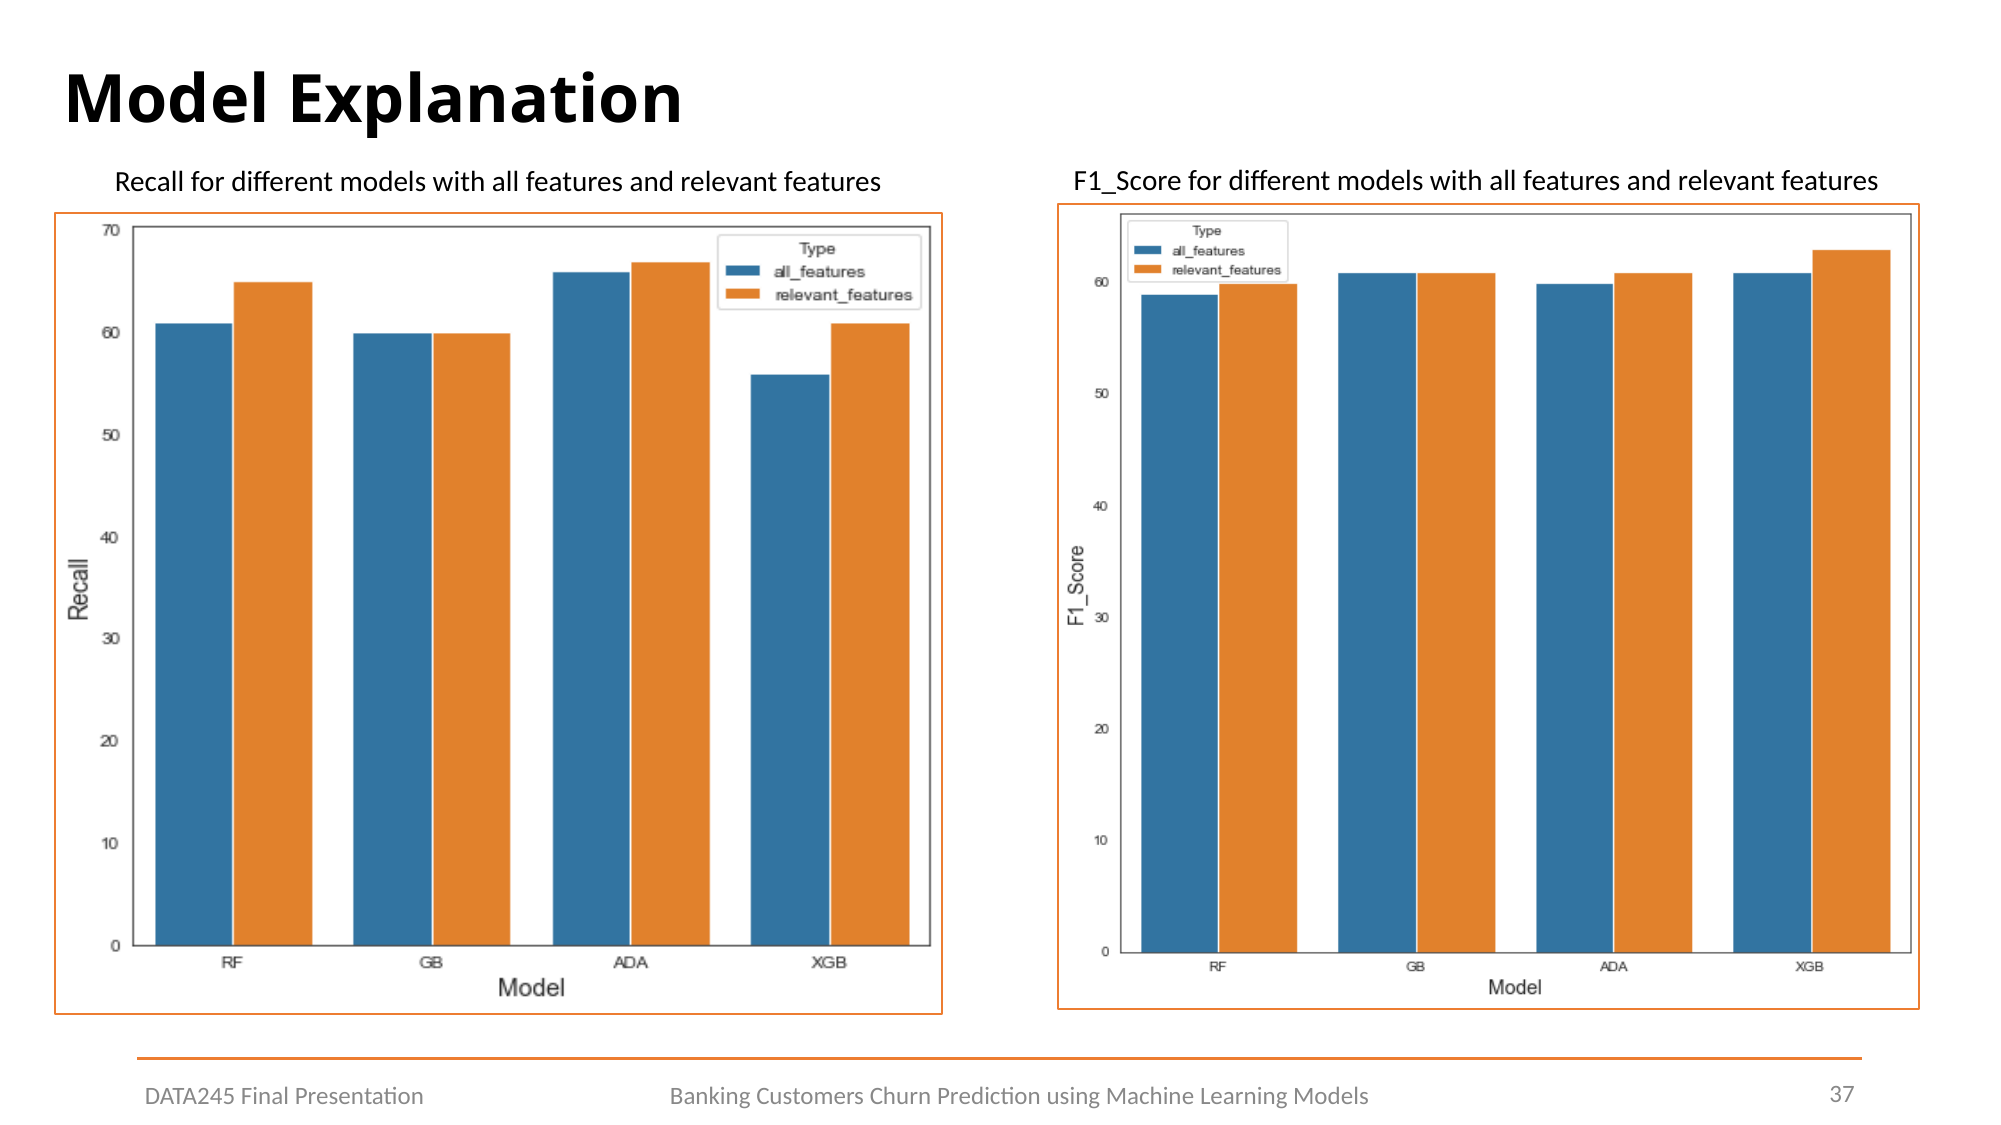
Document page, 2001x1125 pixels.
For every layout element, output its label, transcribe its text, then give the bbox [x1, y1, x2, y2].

text_box Banking Customers Churn Prediction using Machine Learning Models [662, 1071, 1522, 1117]
title Model Explanation [56, 34, 1947, 168]
text_box DATA245 Final Presentation [137, 1071, 588, 1117]
picture [55, 213, 942, 1013]
picture [1058, 204, 1919, 1009]
text_box F1_Score for different models with all features and relevant features [1058, 154, 1906, 204]
text_box Recall for different models with all features and relevant features [100, 155, 915, 205]
slide_number 37 [1819, 1070, 1863, 1115]
